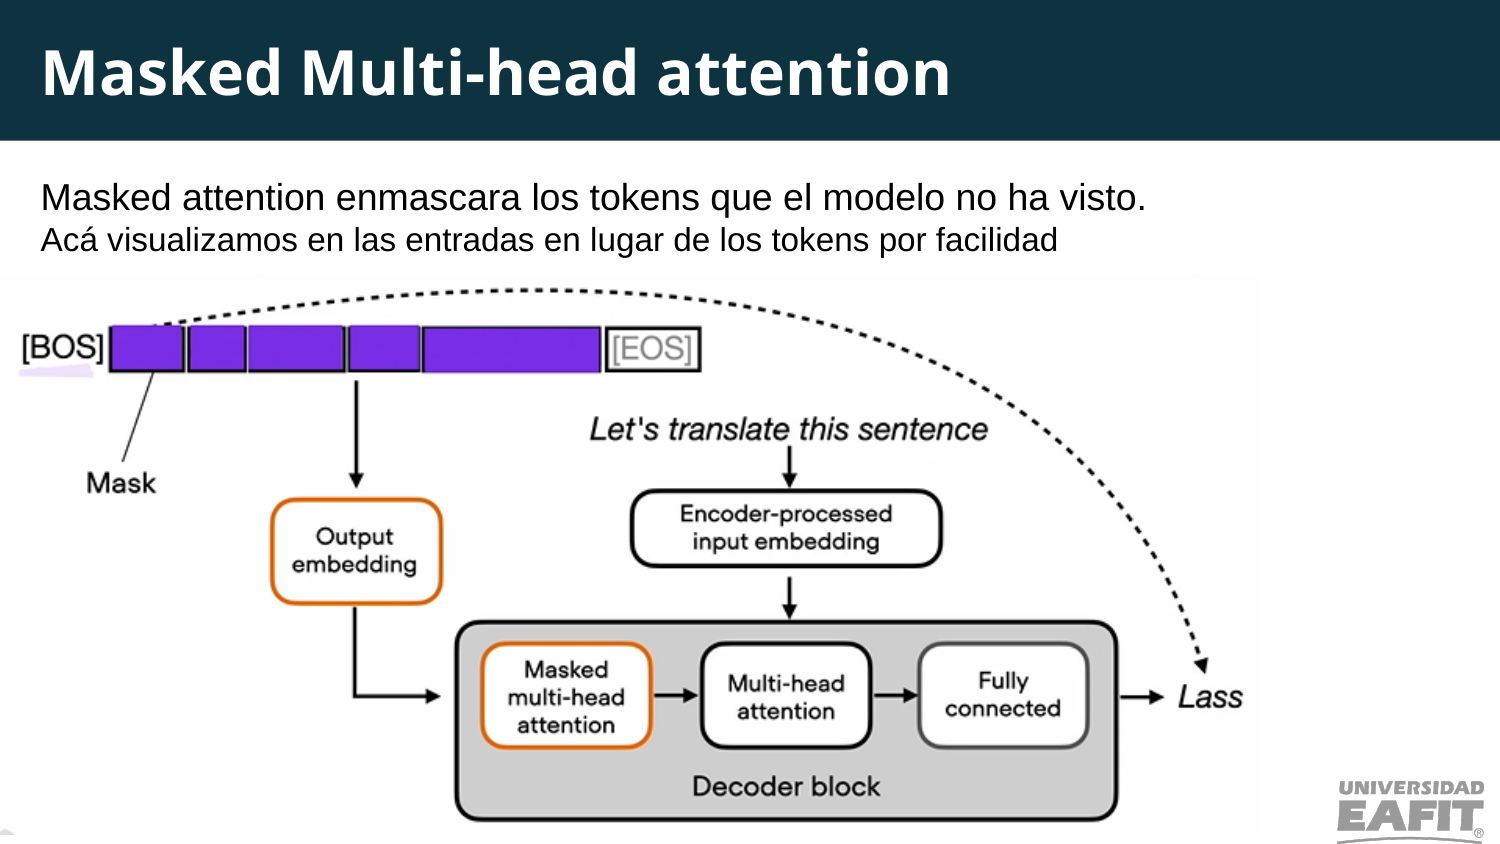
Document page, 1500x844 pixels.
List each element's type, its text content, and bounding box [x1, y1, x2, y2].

text_box Masked Multi-head attention [25, 17, 1255, 166]
picture [0, 274, 1262, 835]
text_box Masked attention enmascara los tokens que el modelo no ha visto. Acá visualizamos en las entradas en lugar de los tokens por facilidad [25, 165, 1420, 266]
picture [1337, 781, 1484, 844]
